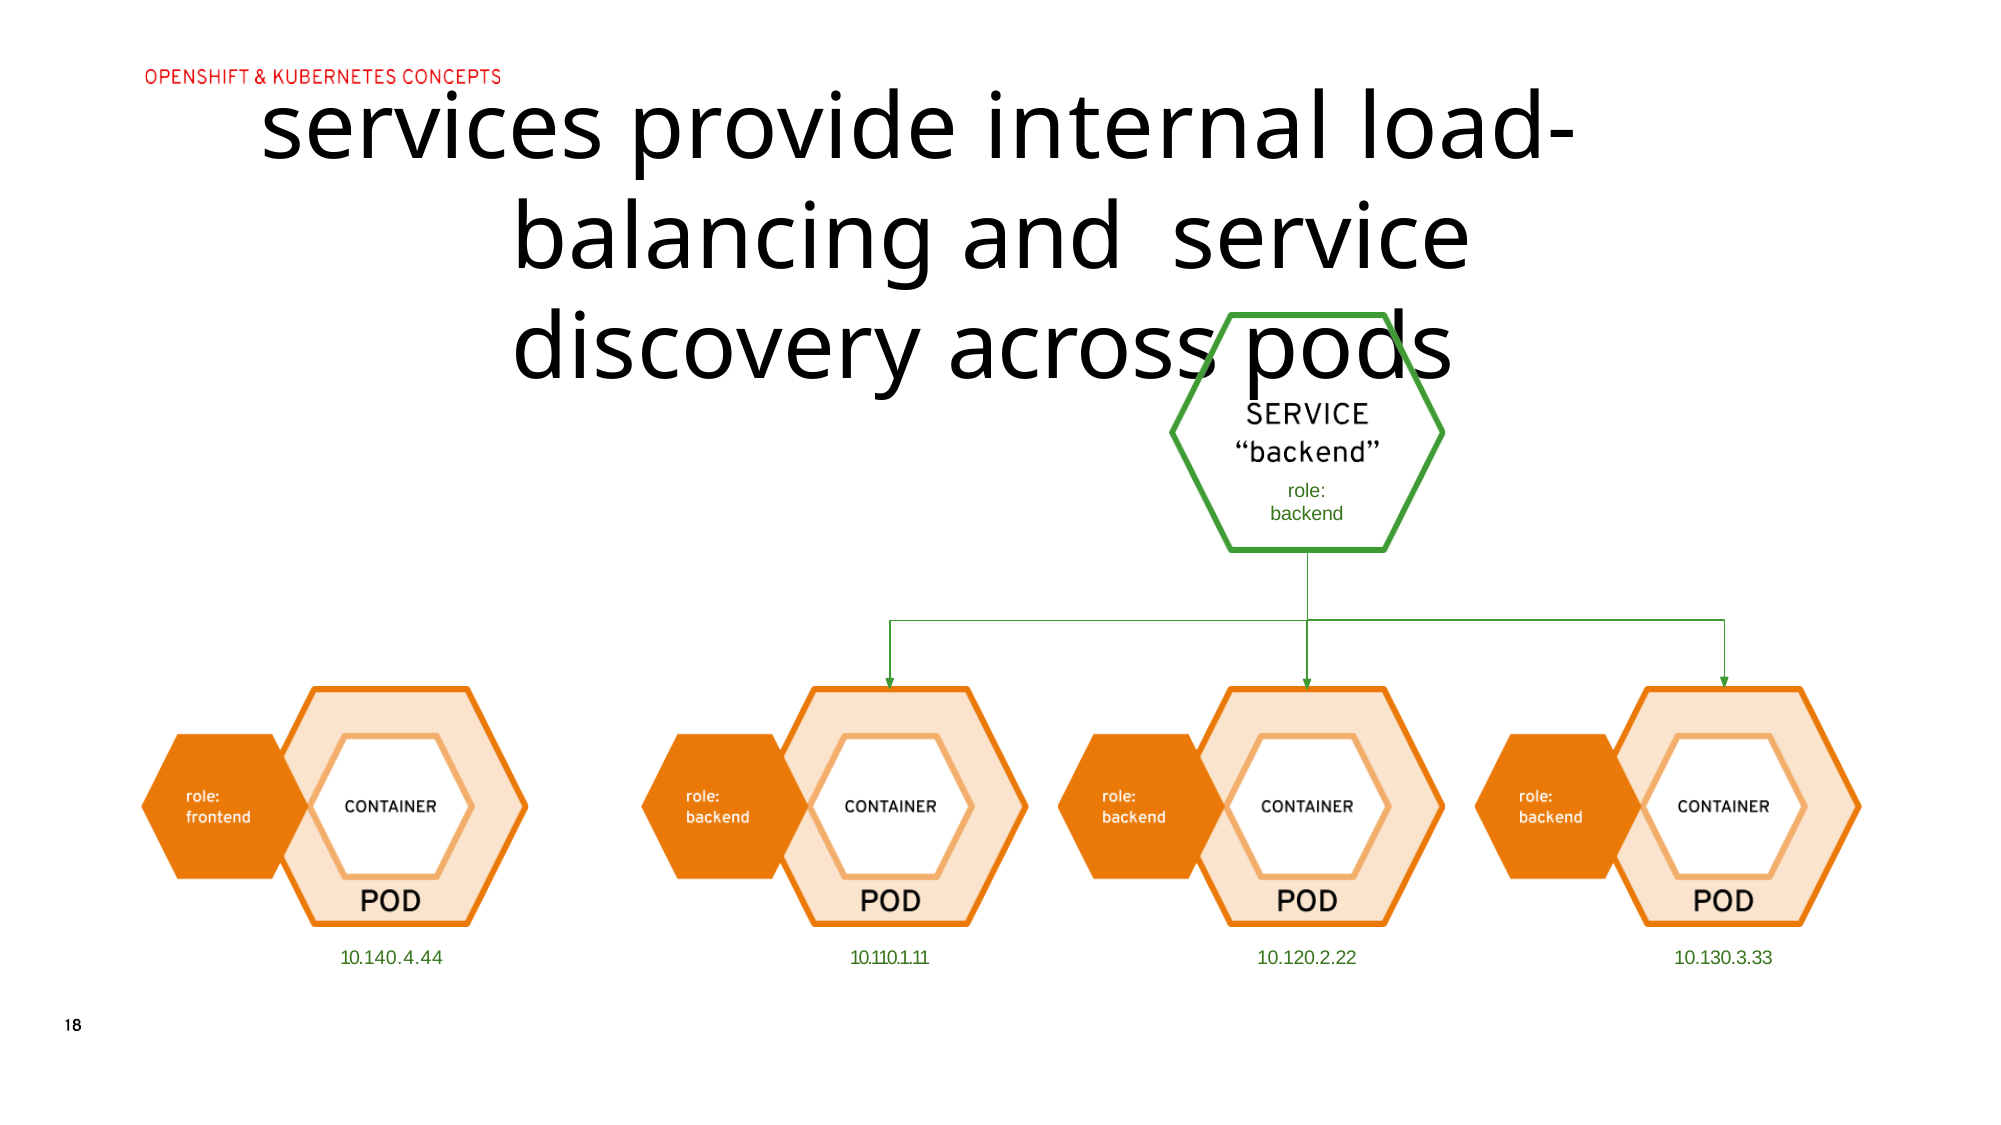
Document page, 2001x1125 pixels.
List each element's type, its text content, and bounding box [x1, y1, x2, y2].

text_box 10.120.2.22 [1254, 942, 1360, 969]
text_box 10.130.3.33 [1671, 942, 1777, 969]
text_box 10.140.4.44 [337, 942, 444, 969]
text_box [641, 312, 1862, 927]
title services provide internal load-balancing and service discovery across pods [257, 64, 1800, 397]
text_box 10.110.1.11 [846, 942, 935, 969]
text_box [145, 69, 257, 84]
text_box [72, 1018, 81, 1031]
text_box [65, 1019, 70, 1031]
text_box [141, 686, 529, 927]
